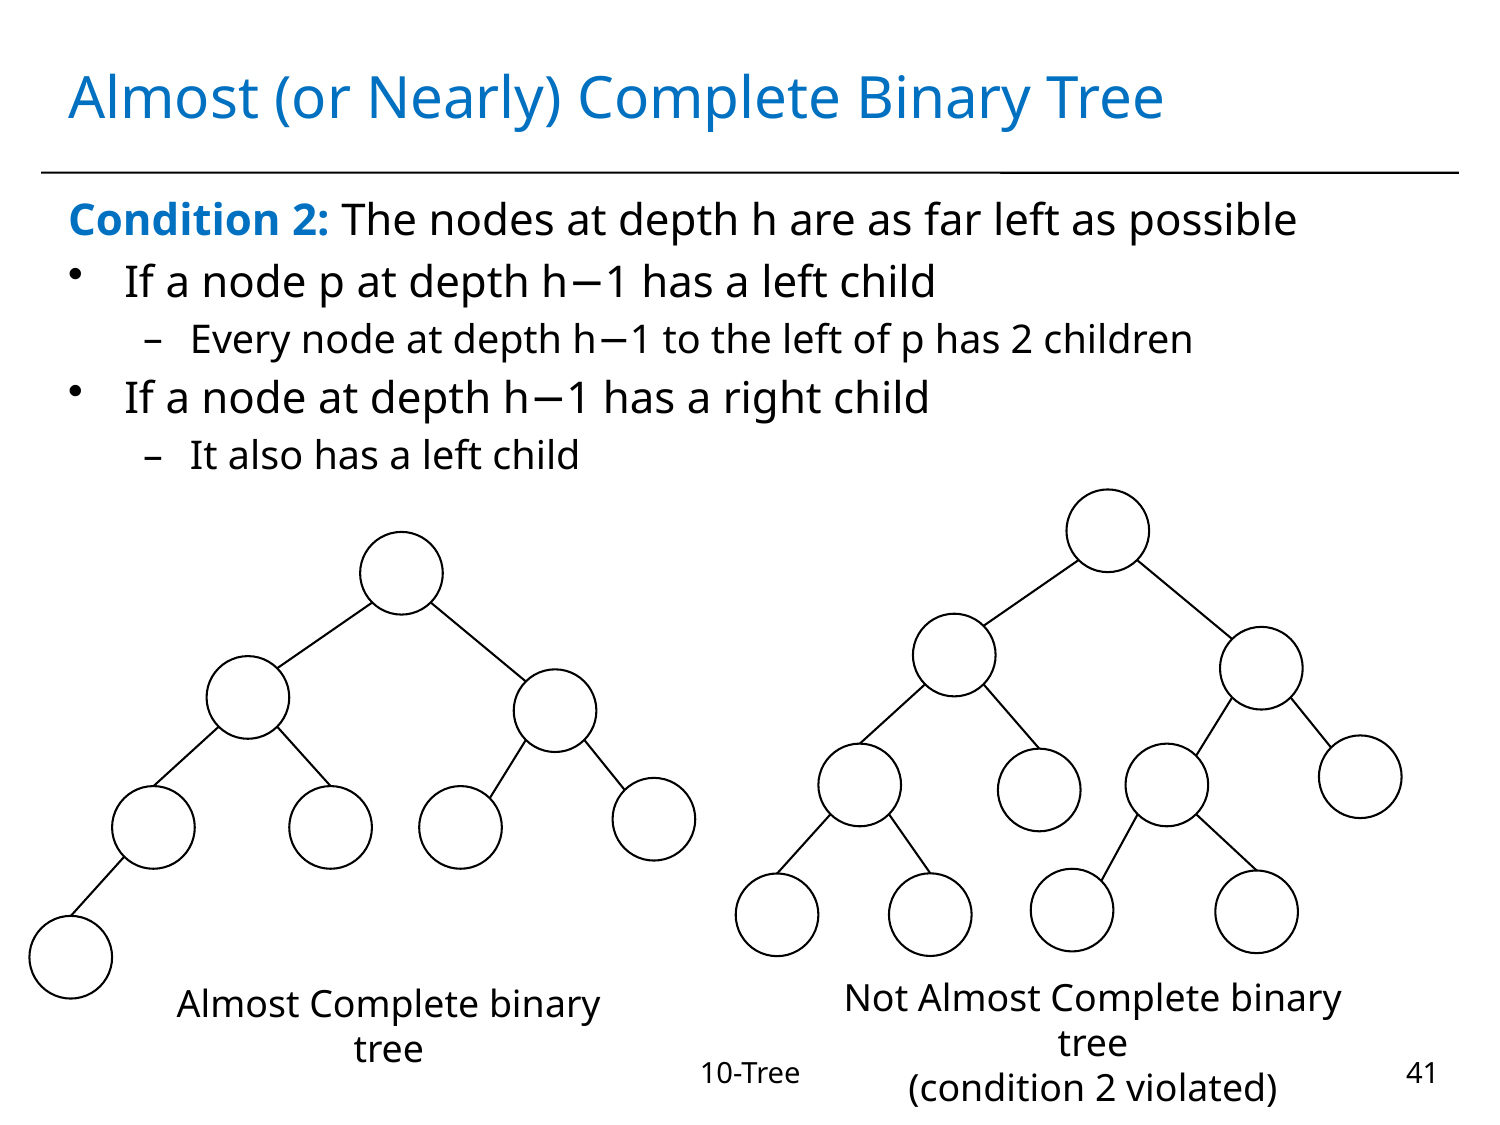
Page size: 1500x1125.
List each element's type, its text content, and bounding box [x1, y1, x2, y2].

text_box [511, 667, 599, 755]
text_box [995, 746, 1083, 834]
text_box [1316, 733, 1404, 821]
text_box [859, 684, 926, 744]
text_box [1195, 813, 1257, 871]
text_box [1290, 697, 1332, 748]
text_box [27, 914, 115, 1001]
slide_number 41 [1104, 1046, 1455, 1125]
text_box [430, 602, 526, 682]
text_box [1195, 697, 1233, 756]
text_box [276, 726, 331, 787]
text_box [1028, 866, 1116, 954]
text_box Almost Complete binary tree [129, 972, 649, 1078]
text_box [1213, 868, 1301, 956]
text_box [417, 783, 504, 871]
text_box [109, 784, 197, 871]
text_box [1101, 813, 1138, 882]
text_box [1064, 487, 1152, 575]
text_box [584, 739, 626, 791]
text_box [888, 813, 931, 874]
text_box [910, 611, 998, 699]
text_box [886, 871, 974, 959]
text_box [1136, 559, 1233, 640]
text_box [276, 602, 373, 669]
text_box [983, 559, 1079, 627]
text_box [358, 529, 445, 617]
text_box [1123, 741, 1211, 829]
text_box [776, 813, 831, 874]
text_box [70, 856, 125, 917]
list Condition 2: The nodes at depth h are as far left as possible If a node p at depth h−1 has a left child Every node at depth h−1 to the left of p has 2 children If a node at depth h−1 has a right child It also has a left child [52, 184, 1448, 1024]
text_box [1217, 624, 1305, 712]
text_box Not Almost Complete binary tree (condition 2 violated) [797, 966, 1389, 1116]
title Almost (or Nearly) Complete Binary Tree [52, 30, 1448, 159]
text_box [610, 775, 698, 863]
text_box [816, 741, 904, 829]
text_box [489, 739, 526, 799]
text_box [153, 726, 219, 787]
text_box [287, 784, 375, 871]
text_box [983, 684, 1040, 749]
text_box [204, 654, 292, 741]
text_box [733, 871, 821, 959]
footer 10-Tree [502, 1046, 999, 1125]
